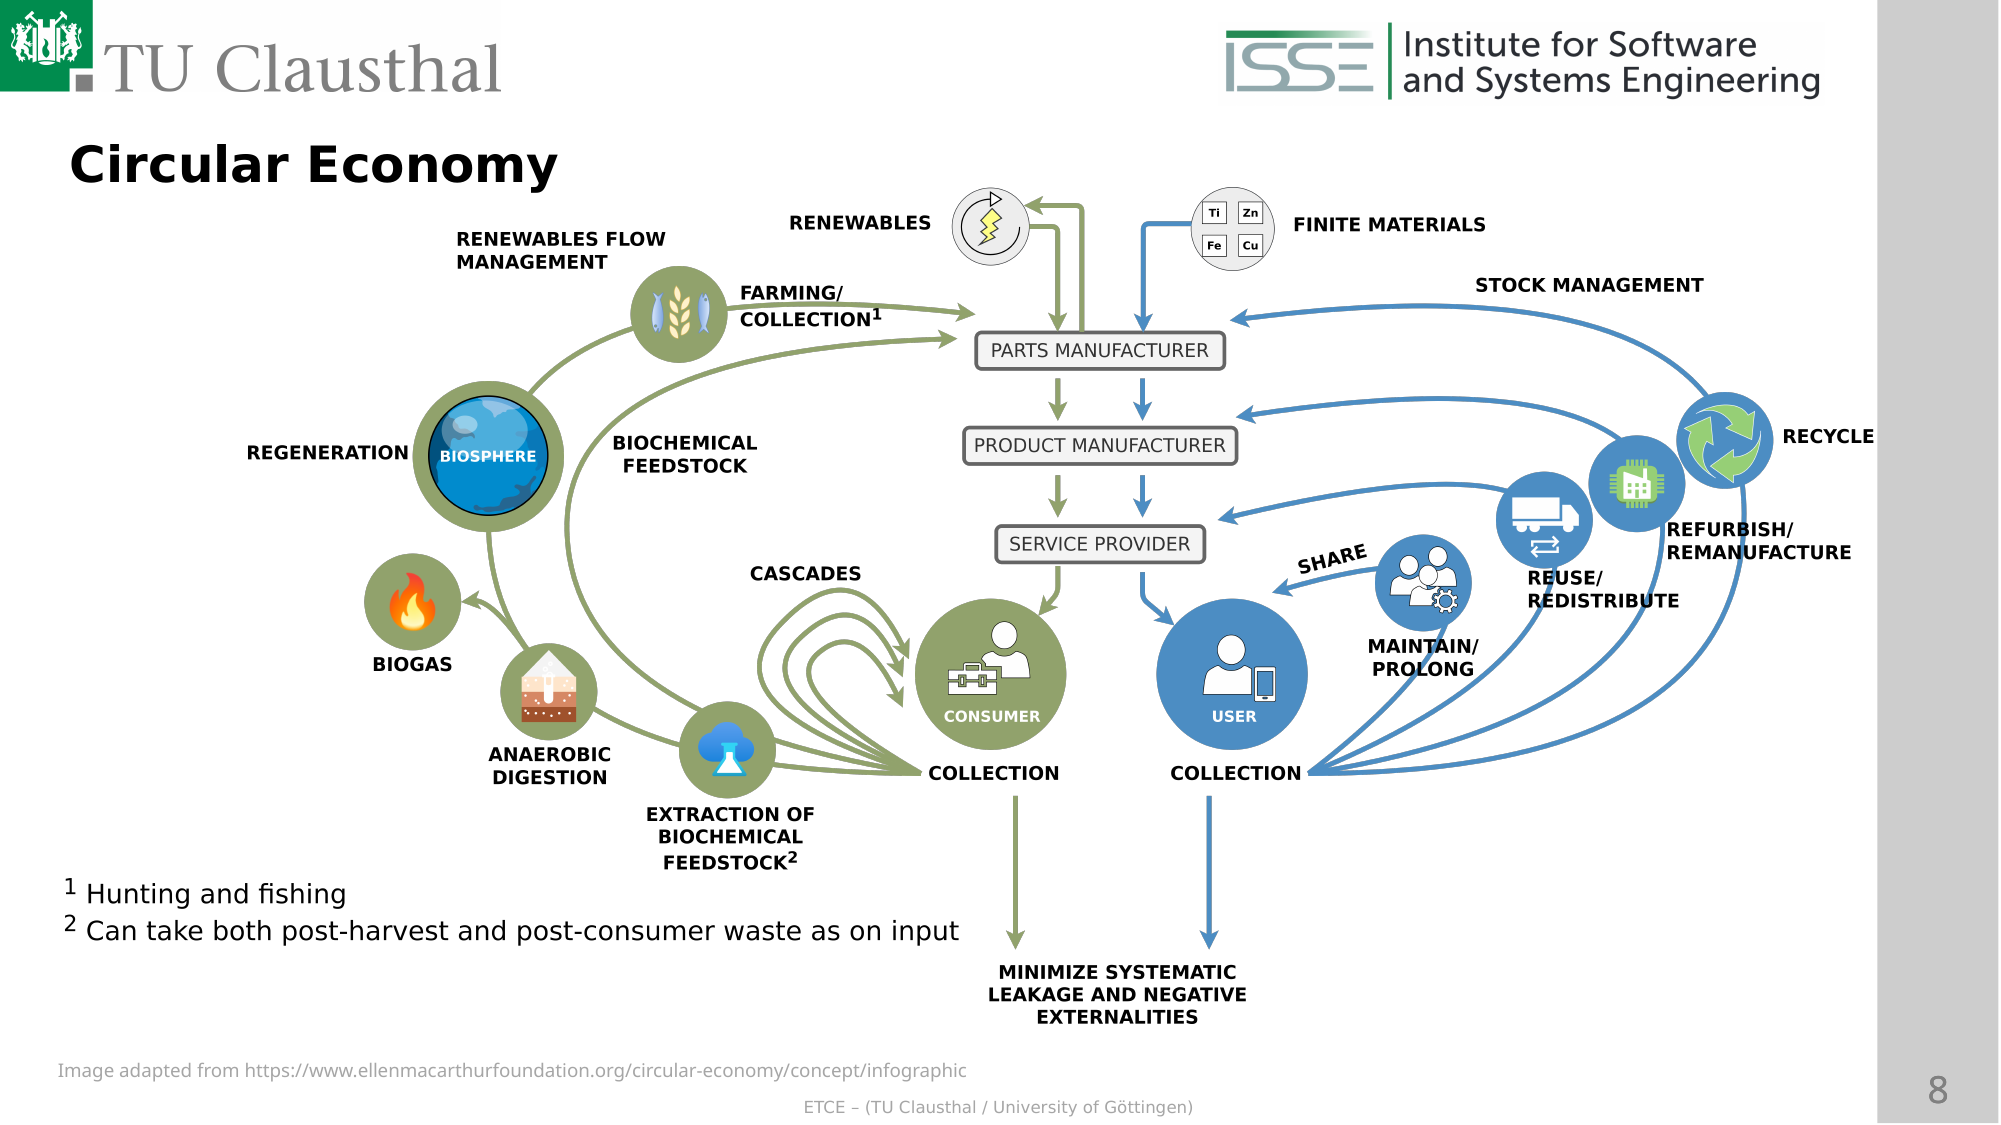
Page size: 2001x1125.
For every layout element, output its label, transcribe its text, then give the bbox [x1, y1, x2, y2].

text_box Circular Economy [54, 125, 1818, 207]
picture [1218, 22, 1825, 106]
picture [0, 0, 501, 92]
text_box Image adapted from https://www.ellenmacarthurfoundation.org/circular-economy/concept/infographic [43, 1051, 1105, 1089]
picture [62, 187, 1875, 1029]
